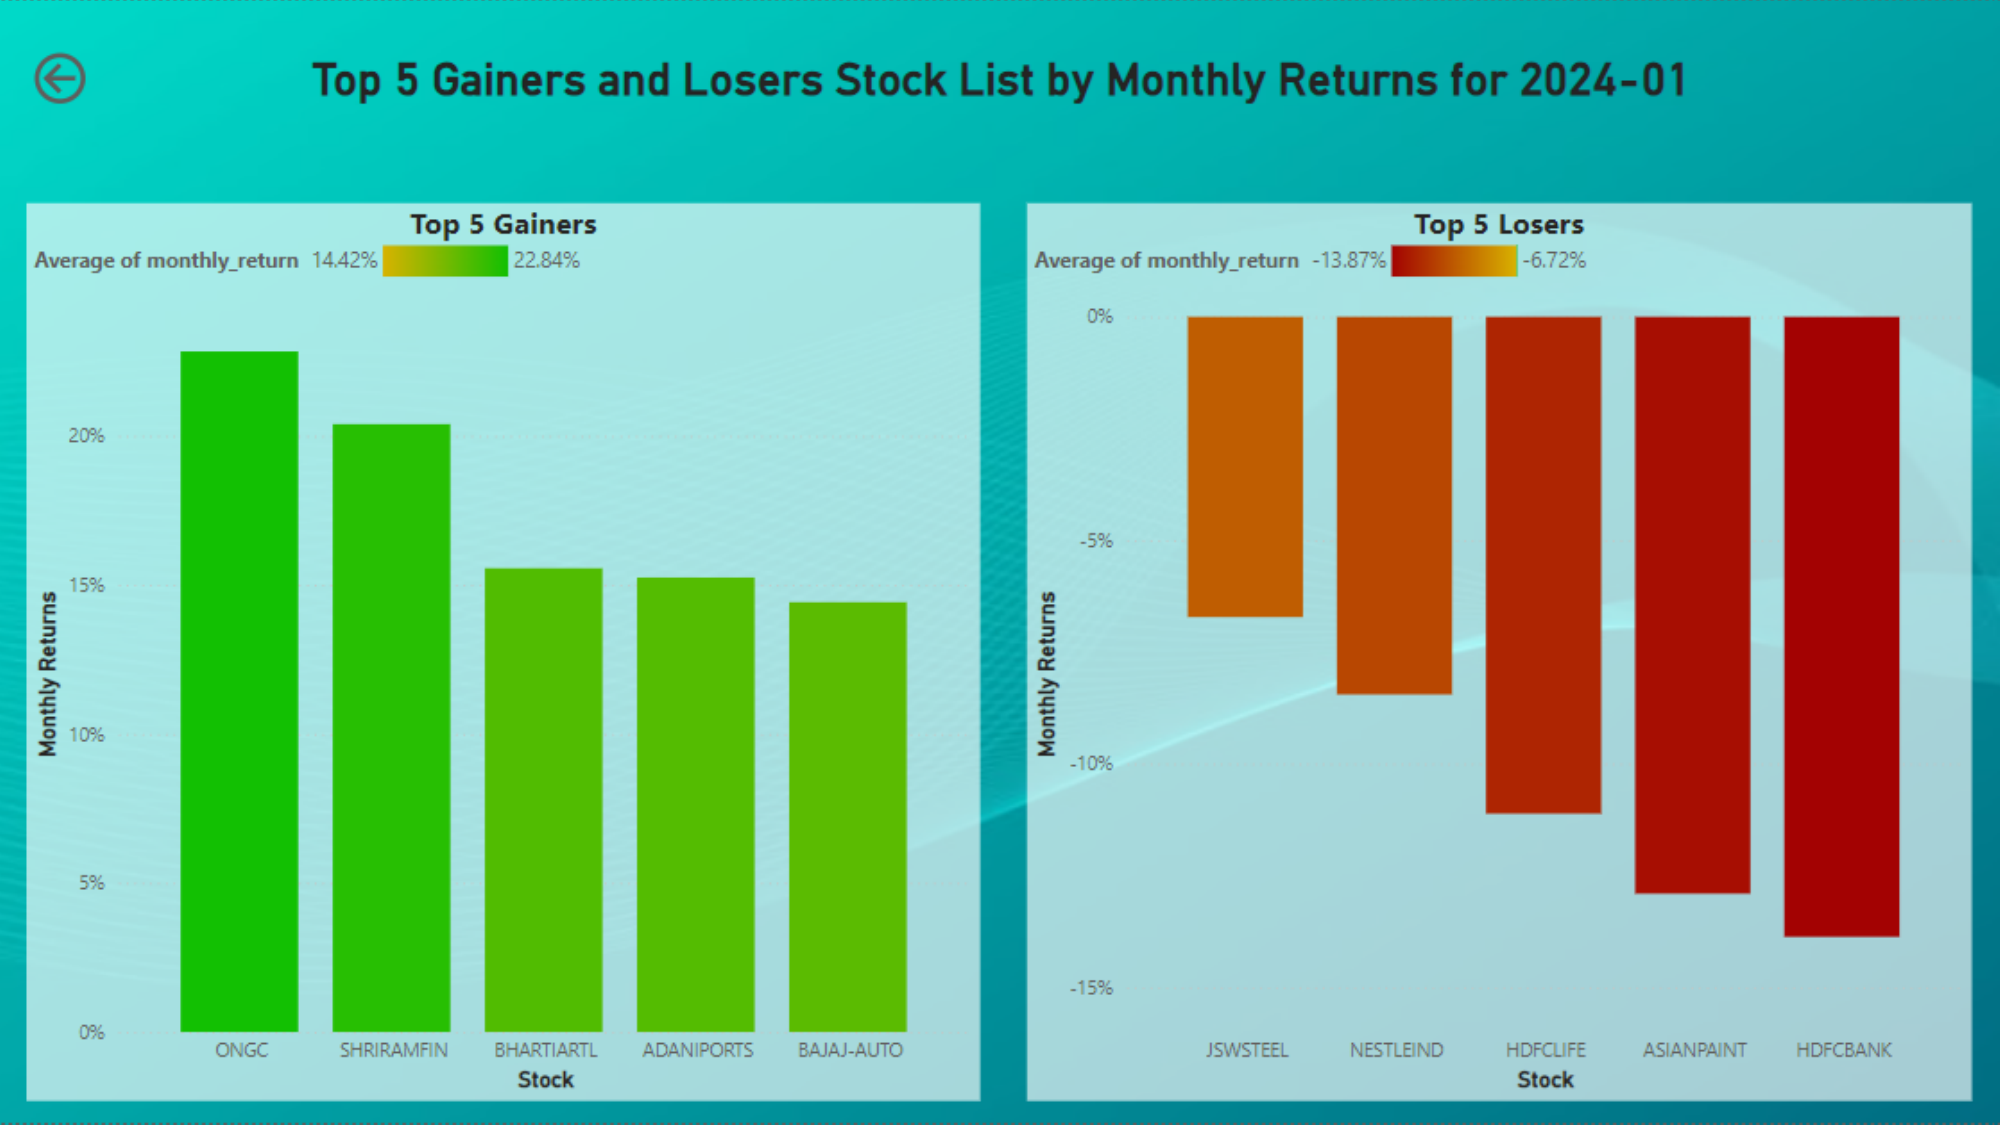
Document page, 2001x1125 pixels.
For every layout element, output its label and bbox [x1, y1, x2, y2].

list [0, 0, 2000, 1125]
